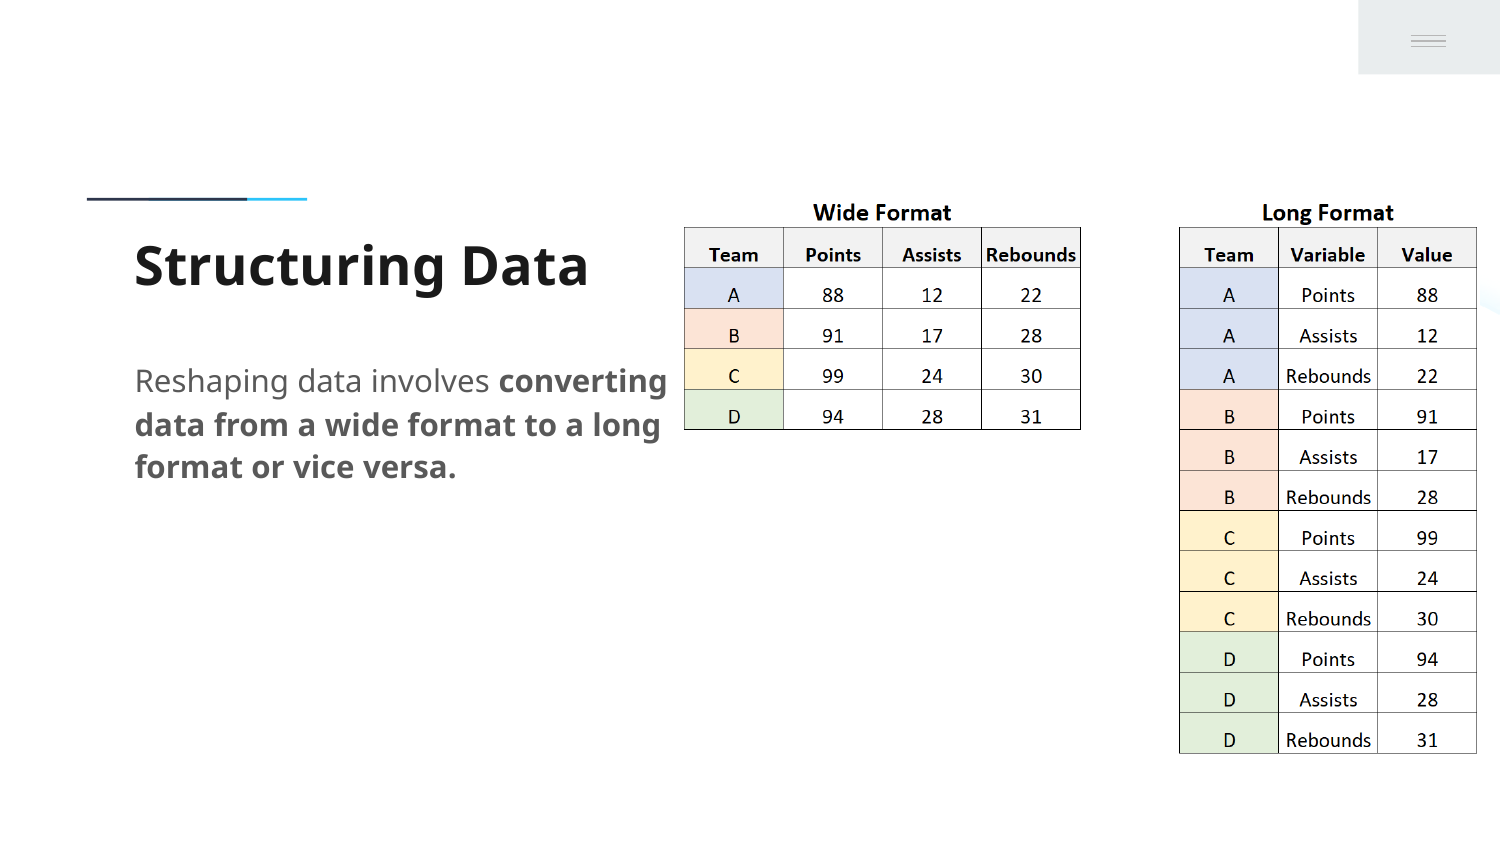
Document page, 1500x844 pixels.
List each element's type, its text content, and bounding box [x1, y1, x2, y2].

list Reshaping data involves converting data from a wide format to a long format or vice versa. [119, 341, 673, 712]
picture [0, 0, 1500, 763]
title Structuring Data [119, 216, 673, 305]
